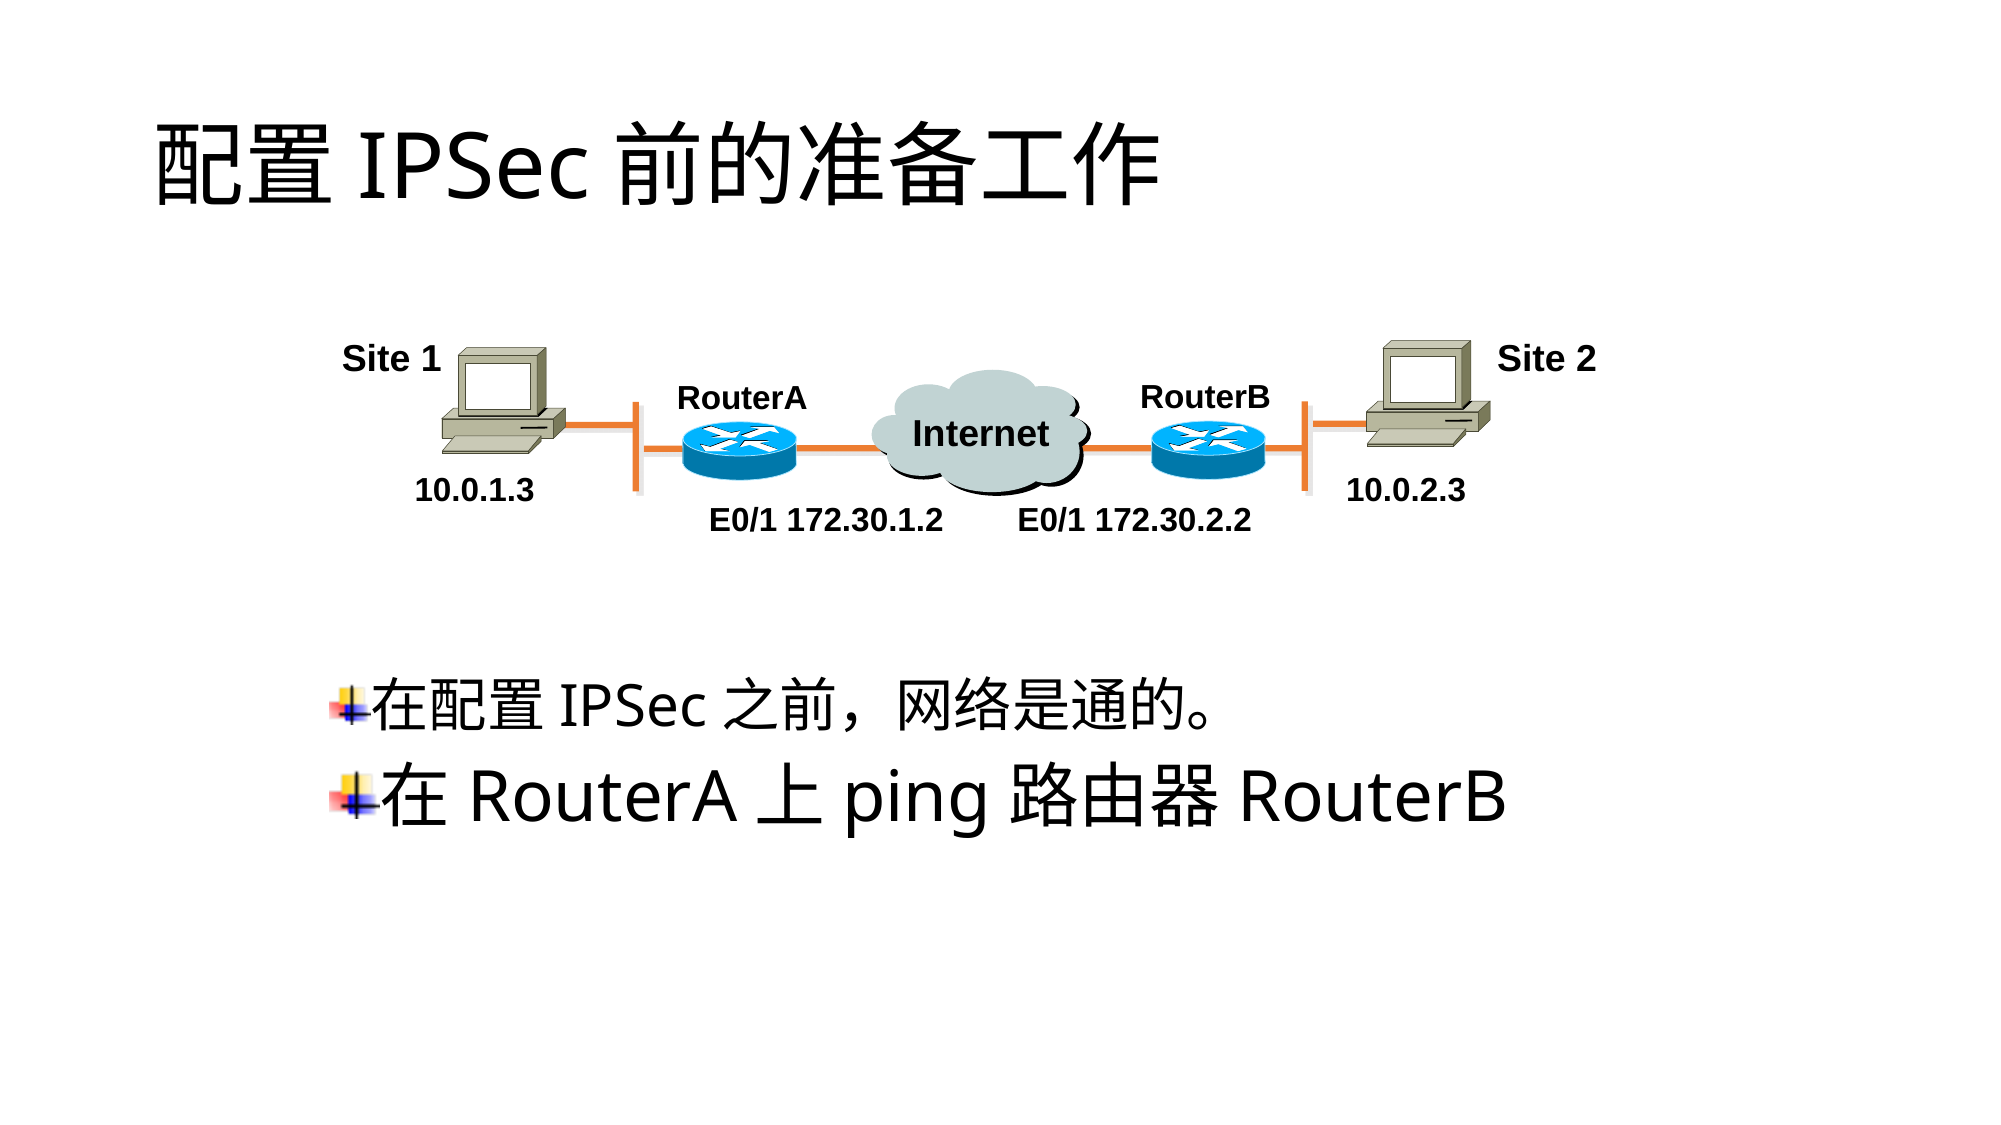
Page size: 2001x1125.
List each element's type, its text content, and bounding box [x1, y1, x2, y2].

picture [329, 683, 371, 725]
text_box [326, 326, 1613, 547]
title 配置IPSec前的准备工作 [137, 59, 1863, 278]
picture [329, 769, 380, 819]
list 在配置IPSec之前，网络是通的。 在RouterA上ping路由器RouterB [314, 668, 1715, 929]
